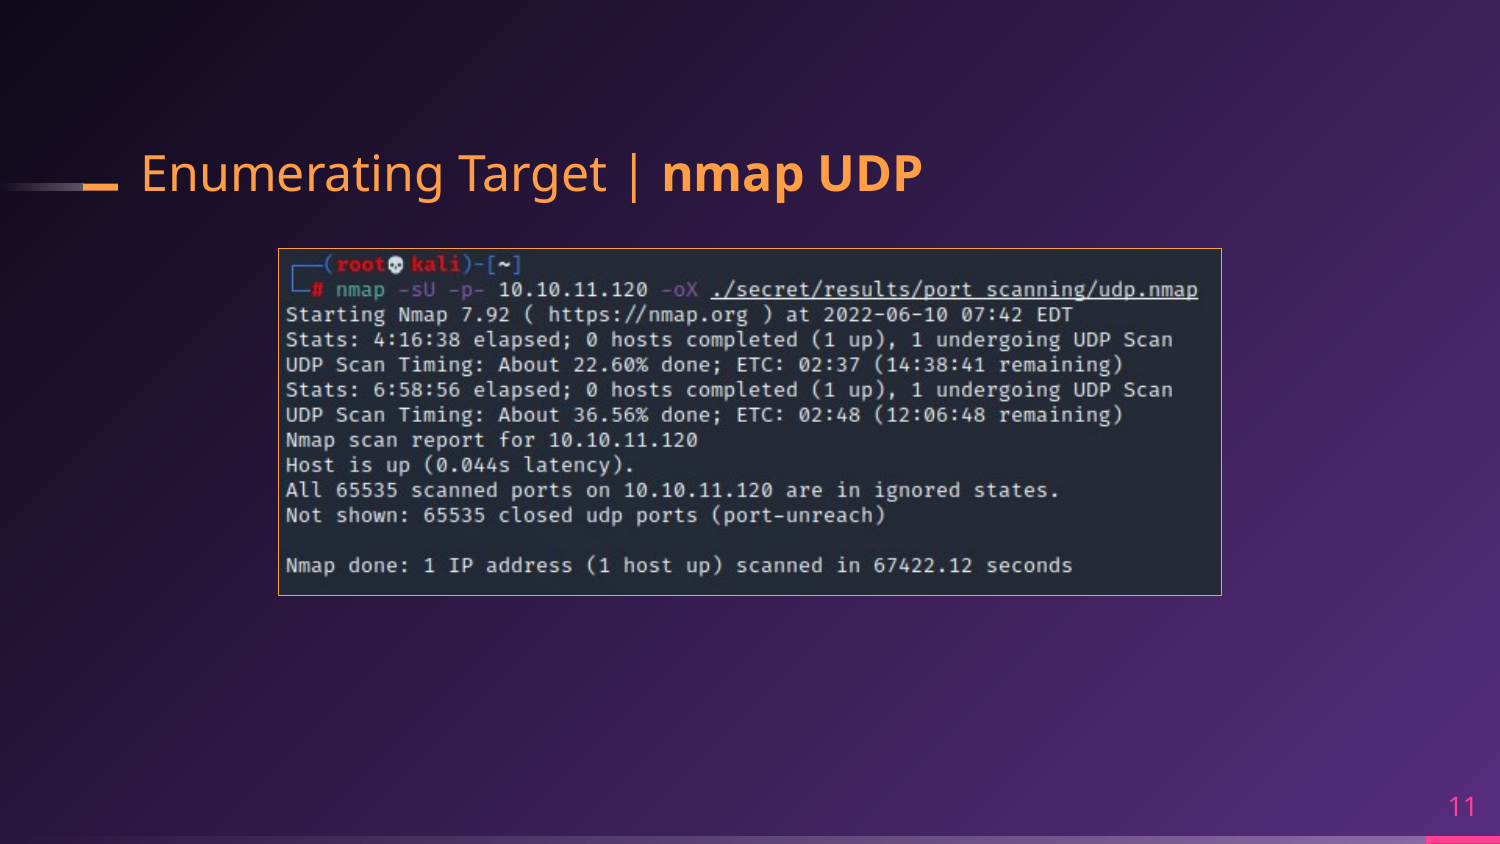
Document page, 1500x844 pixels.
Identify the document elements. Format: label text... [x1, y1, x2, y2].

slide_number 11 [1426, 779, 1500, 837]
picture [277, 248, 1223, 596]
title Enumerating Target | nmap UDP [140, 137, 1011, 203]
